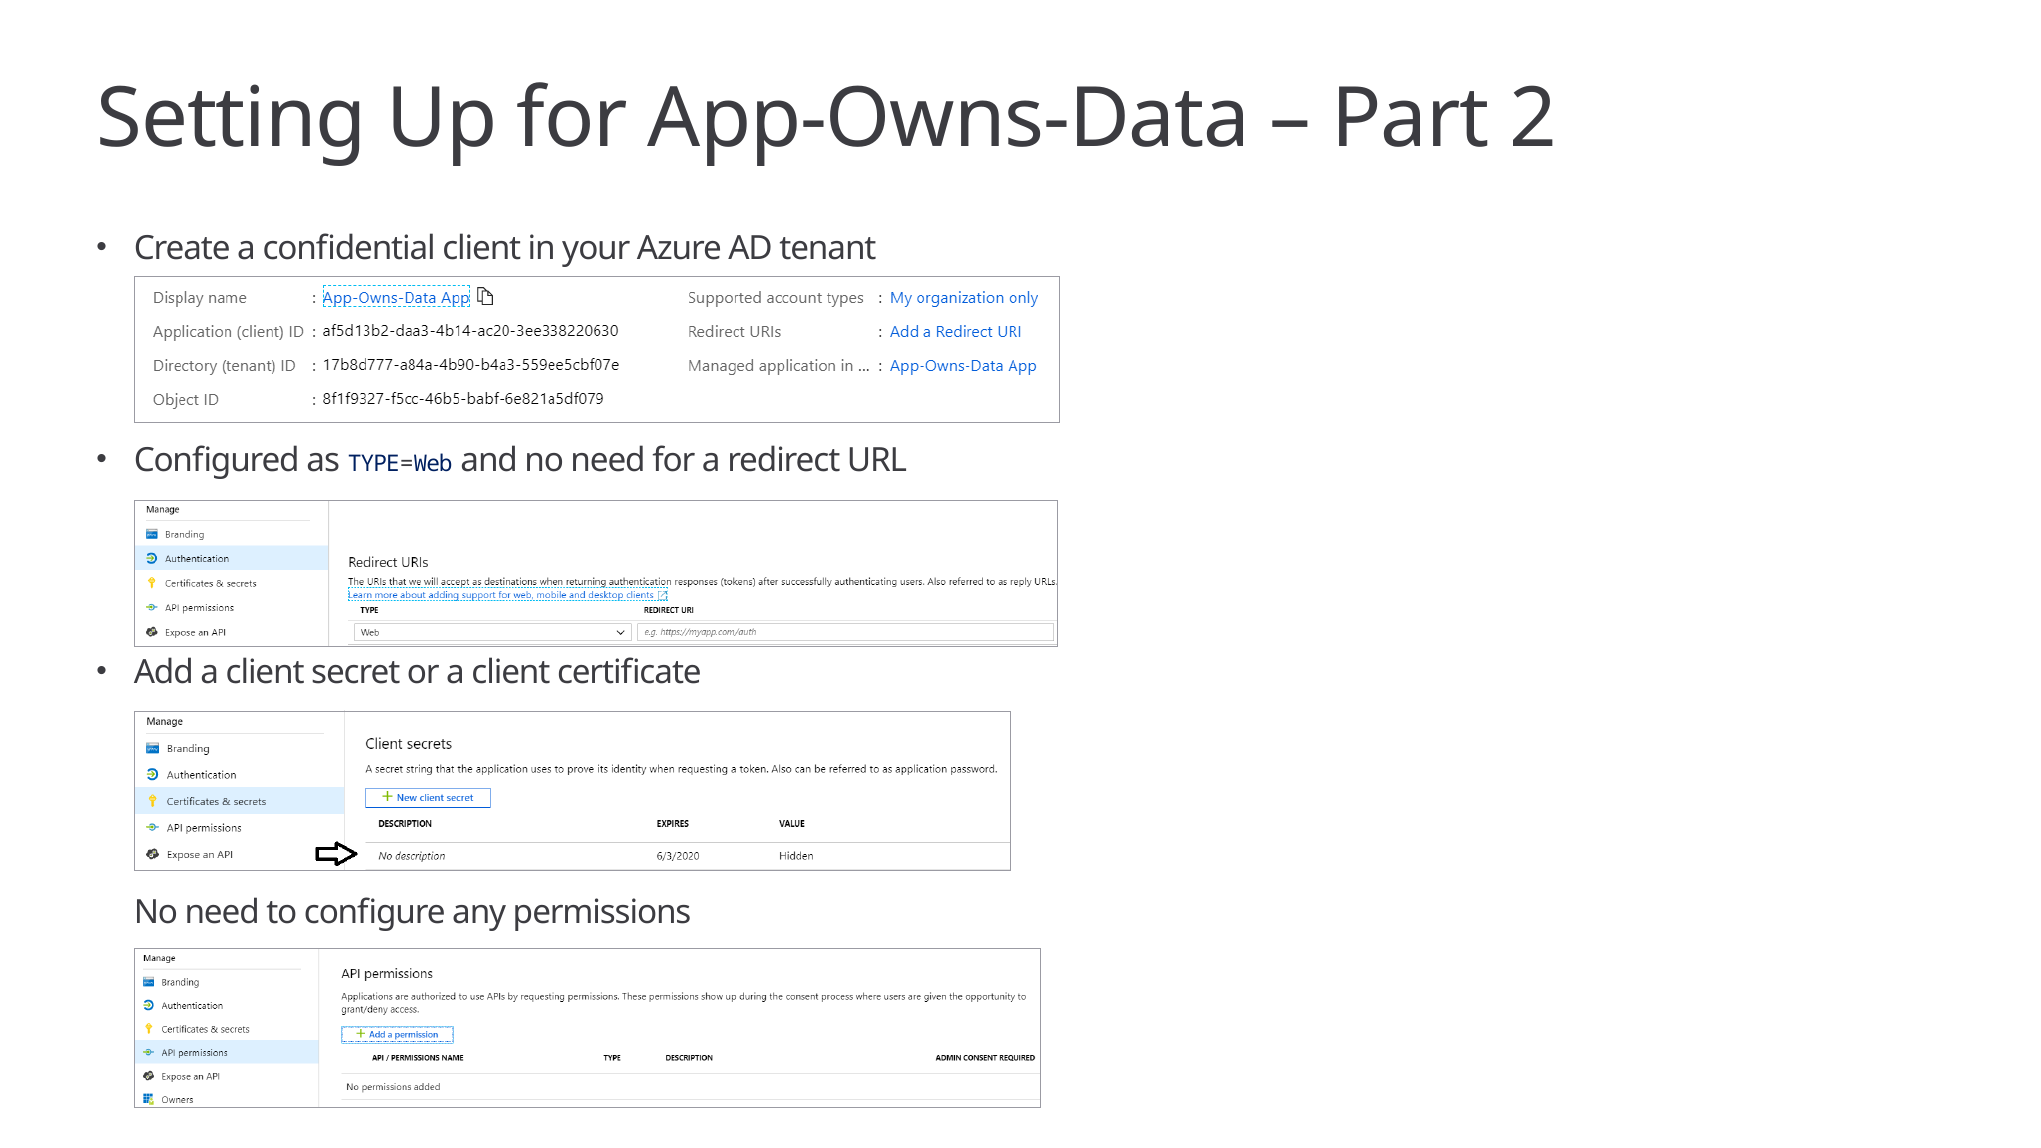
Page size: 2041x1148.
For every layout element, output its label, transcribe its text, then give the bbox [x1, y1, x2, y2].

list Create a confidential client in your Azure AD tenant Configured as TYPE=Web and no need for a redirect URL Add a client secret or a client certificate No need to configure any permissions [96, 226, 1941, 513]
picture [134, 500, 1058, 647]
picture [134, 710, 1011, 871]
picture [134, 948, 1041, 1108]
title Setting Up for App-Owns-Data – Part 2 [96, 75, 1941, 166]
picture [134, 276, 1060, 423]
